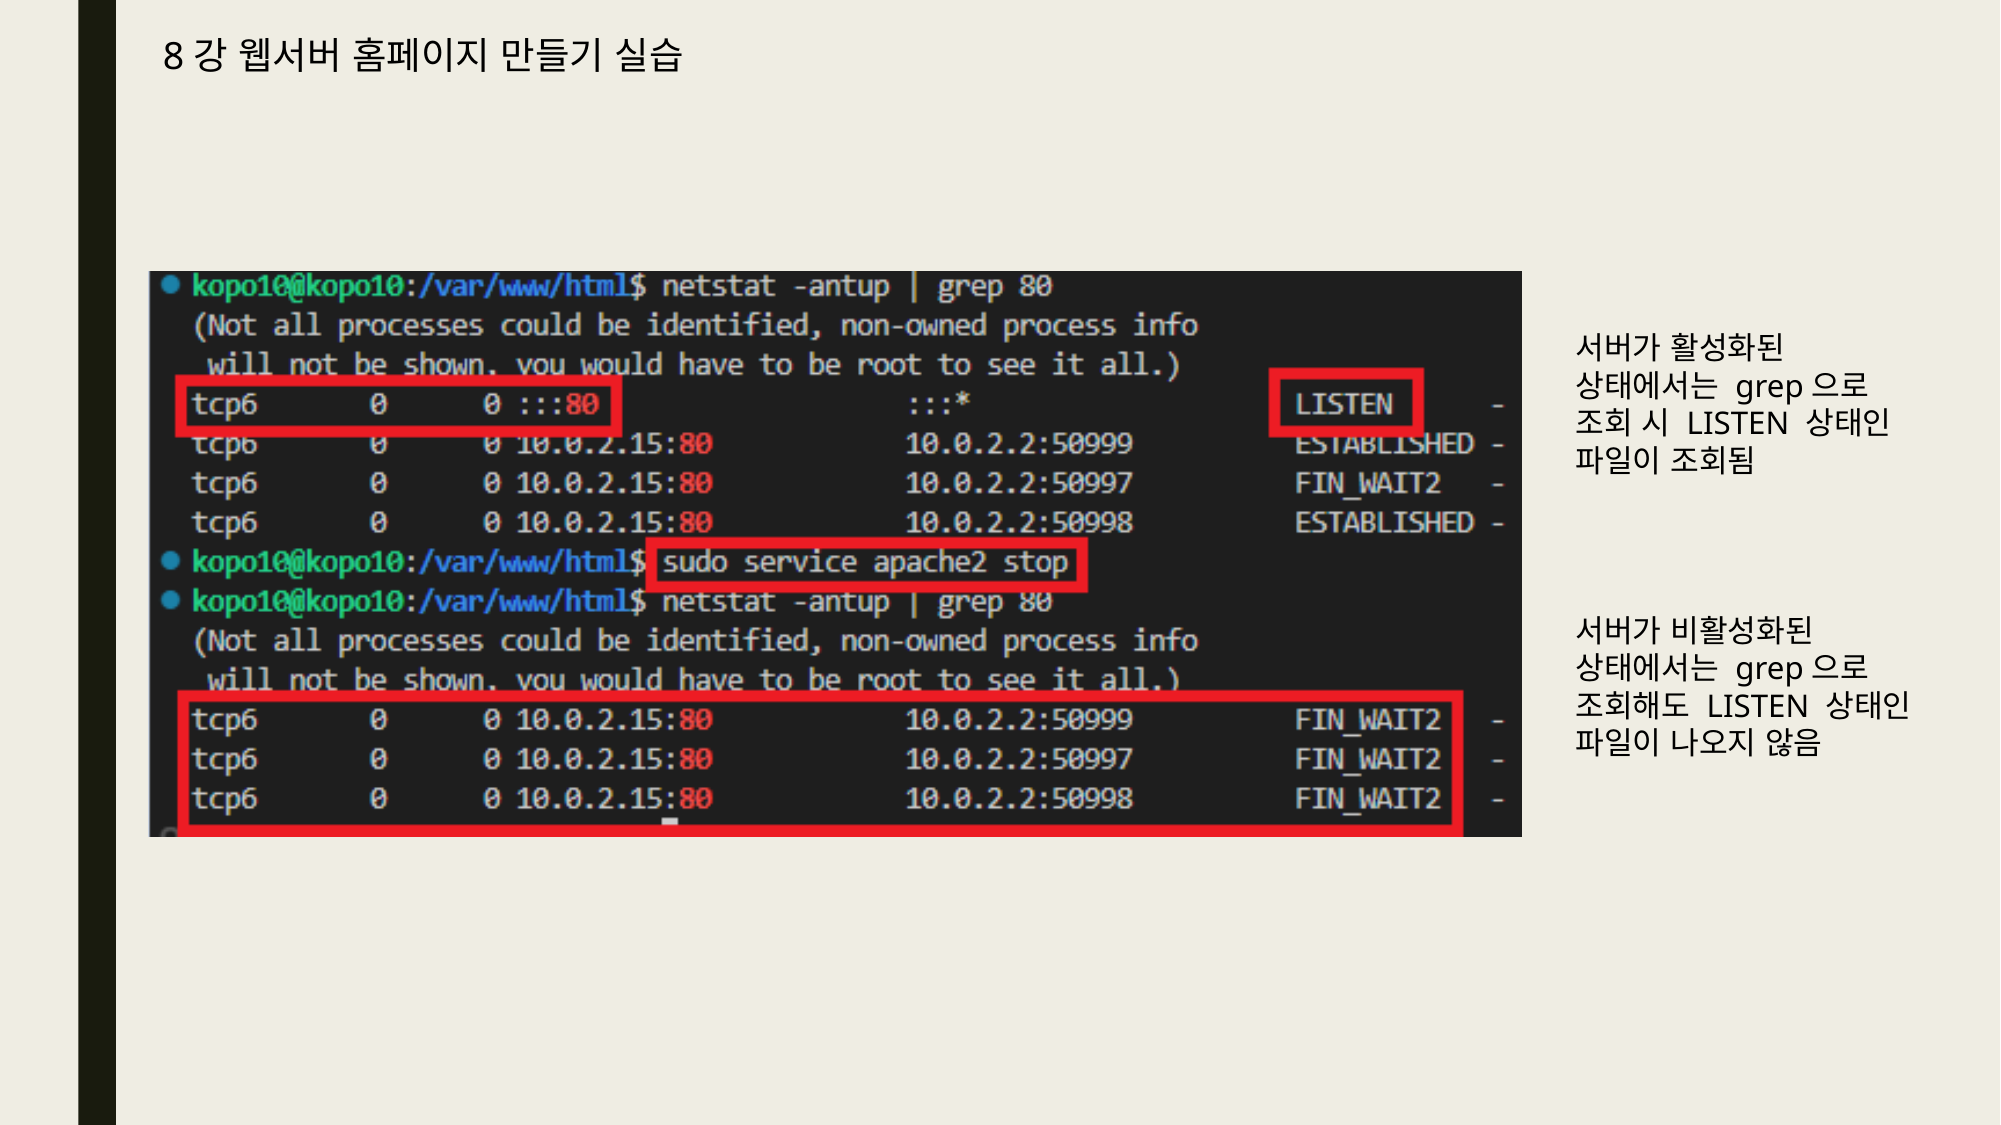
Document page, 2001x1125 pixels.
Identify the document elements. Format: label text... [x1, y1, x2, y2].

text_box 서버가 비활성화된 상태에서는 grep으로 조회해도 LISTEN 상태인 파일이 나오지 않음 [1560, 603, 1929, 769]
text_box 서버가 활성화된 상태에서는 grep으로 조회 시 LISTEN 상태인 파일이 조회됨 [1560, 321, 1929, 486]
picture [148, 271, 1522, 837]
text_box 8강 웹서버 홈페이지 만들기 실습 [148, 24, 1561, 85]
